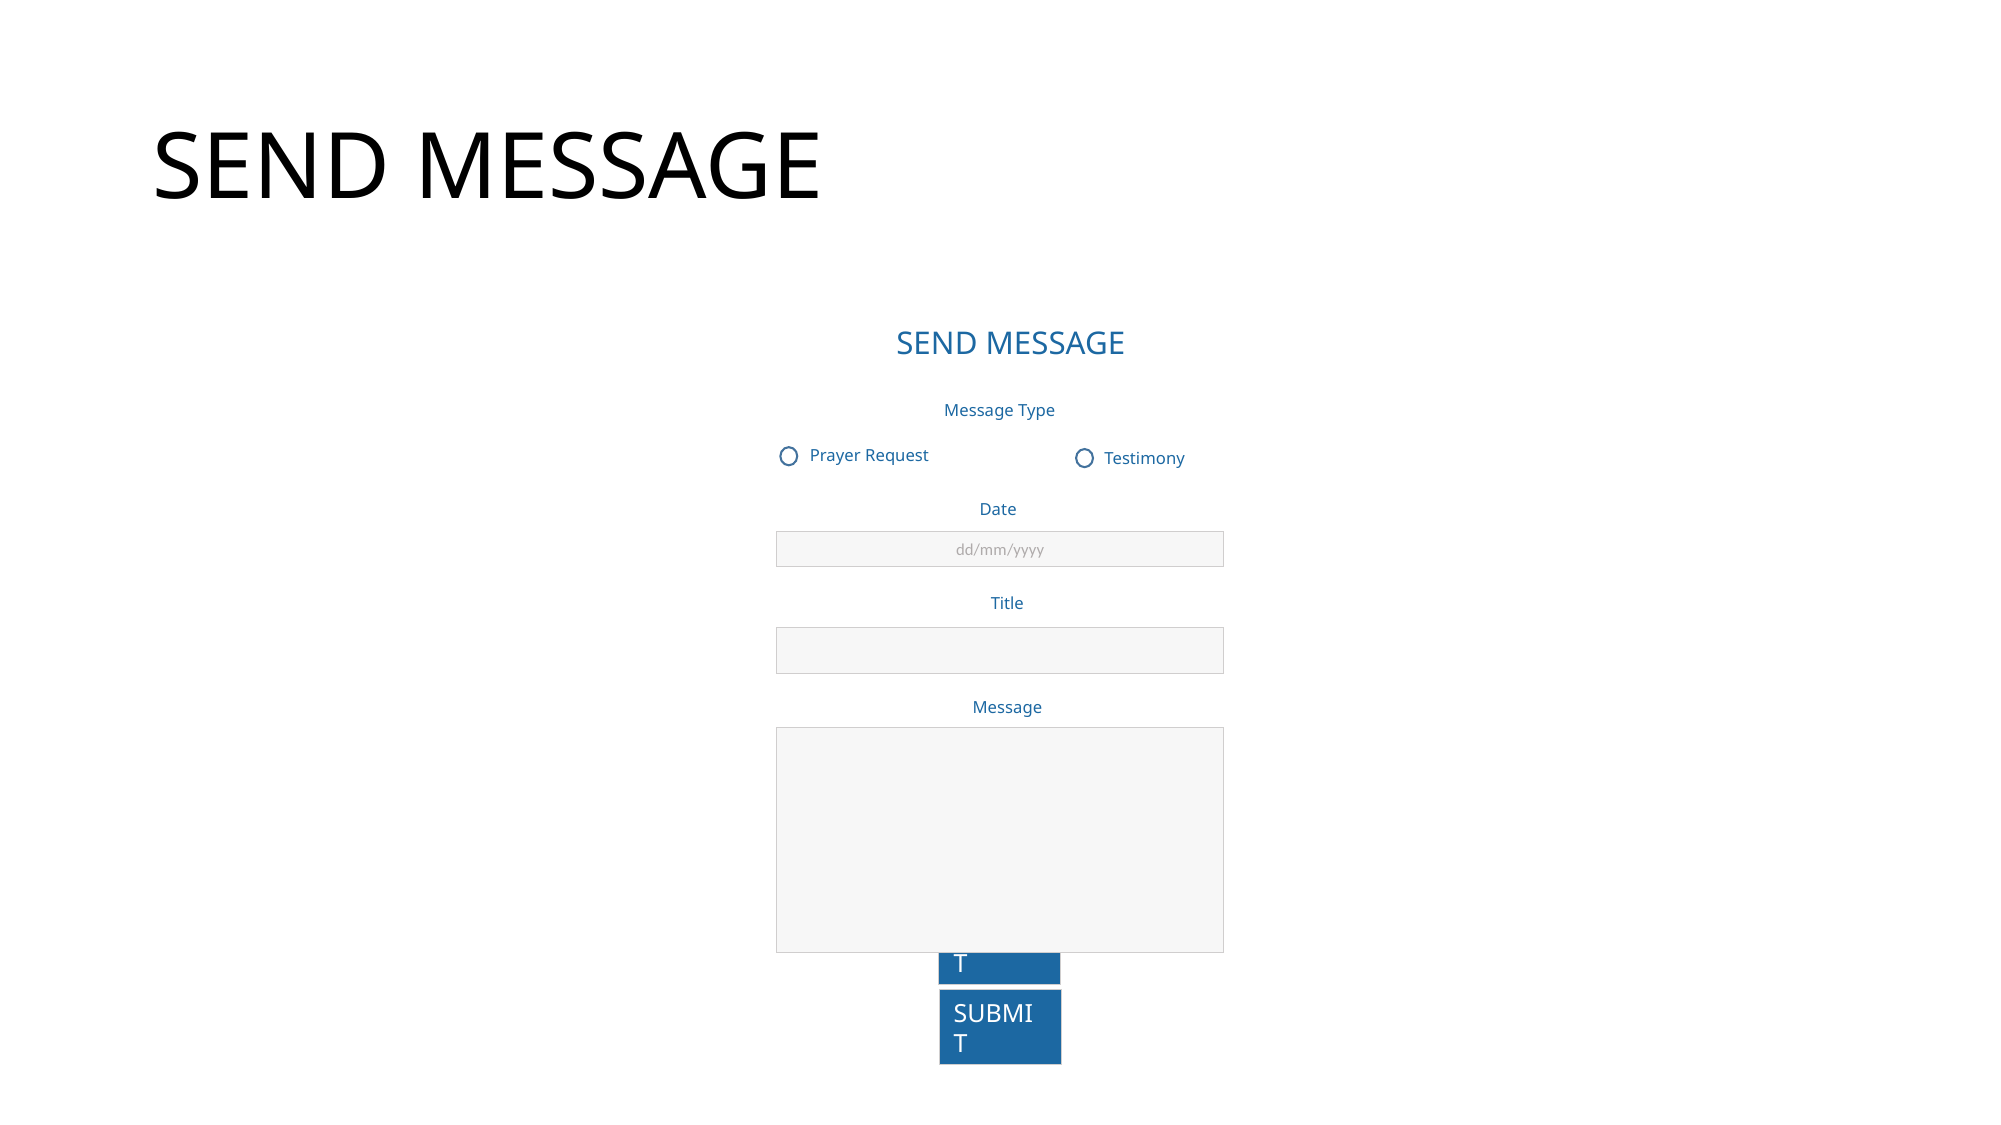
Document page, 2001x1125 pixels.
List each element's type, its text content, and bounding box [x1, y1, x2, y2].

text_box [1076, 440, 1214, 470]
title SEND MESSAGE [137, 59, 1863, 278]
text_box Title [851, 585, 1164, 615]
text_box SUBMIT [938, 953, 1061, 985]
text_box SUBMIT [939, 989, 1062, 1065]
text_box Date [878, 491, 1119, 521]
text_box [780, 437, 947, 468]
text_box Message Type [879, 392, 1120, 422]
text_box Message [887, 688, 1128, 719]
text_box SEND MESSAGE [850, 315, 1172, 370]
text_box [776, 727, 1224, 953]
text_box [776, 627, 1224, 674]
text_box dd/mm/yyyy [776, 531, 1224, 567]
